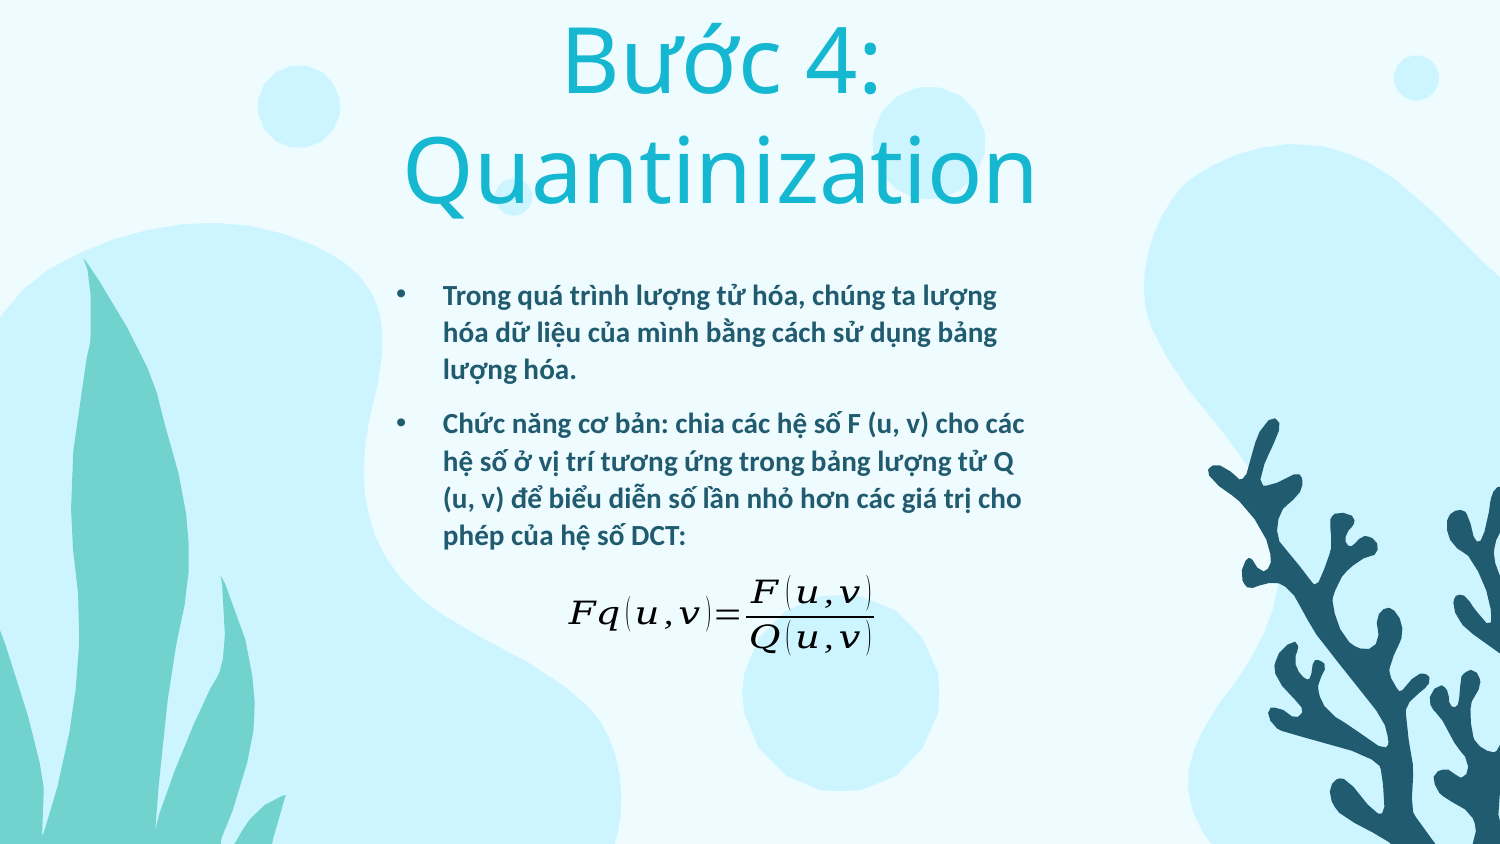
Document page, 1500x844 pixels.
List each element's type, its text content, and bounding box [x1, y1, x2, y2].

text_box [1429, 669, 1500, 844]
title Bước 4: Quantinization [336, 0, 1108, 224]
text_box [1447, 486, 1500, 654]
text_box [234, 795, 287, 844]
text_box [0, 258, 255, 844]
text_box [1208, 418, 1436, 844]
subtitle Trong quá trình lượng tử hóa, chúng ta lượng hóa dữ liệu của mình bằng cách sử dụng bảng lượng hóa. Chức năng cơ bản: chia các hệ số F (u, v) cho các hệ số ở vị trí tương ứng trong bảng lượng tử Q (u, v) để biểu diễn số lần nhỏ hơn các giá trị cho phép của hệ số DCT: [381, 258, 1063, 560]
